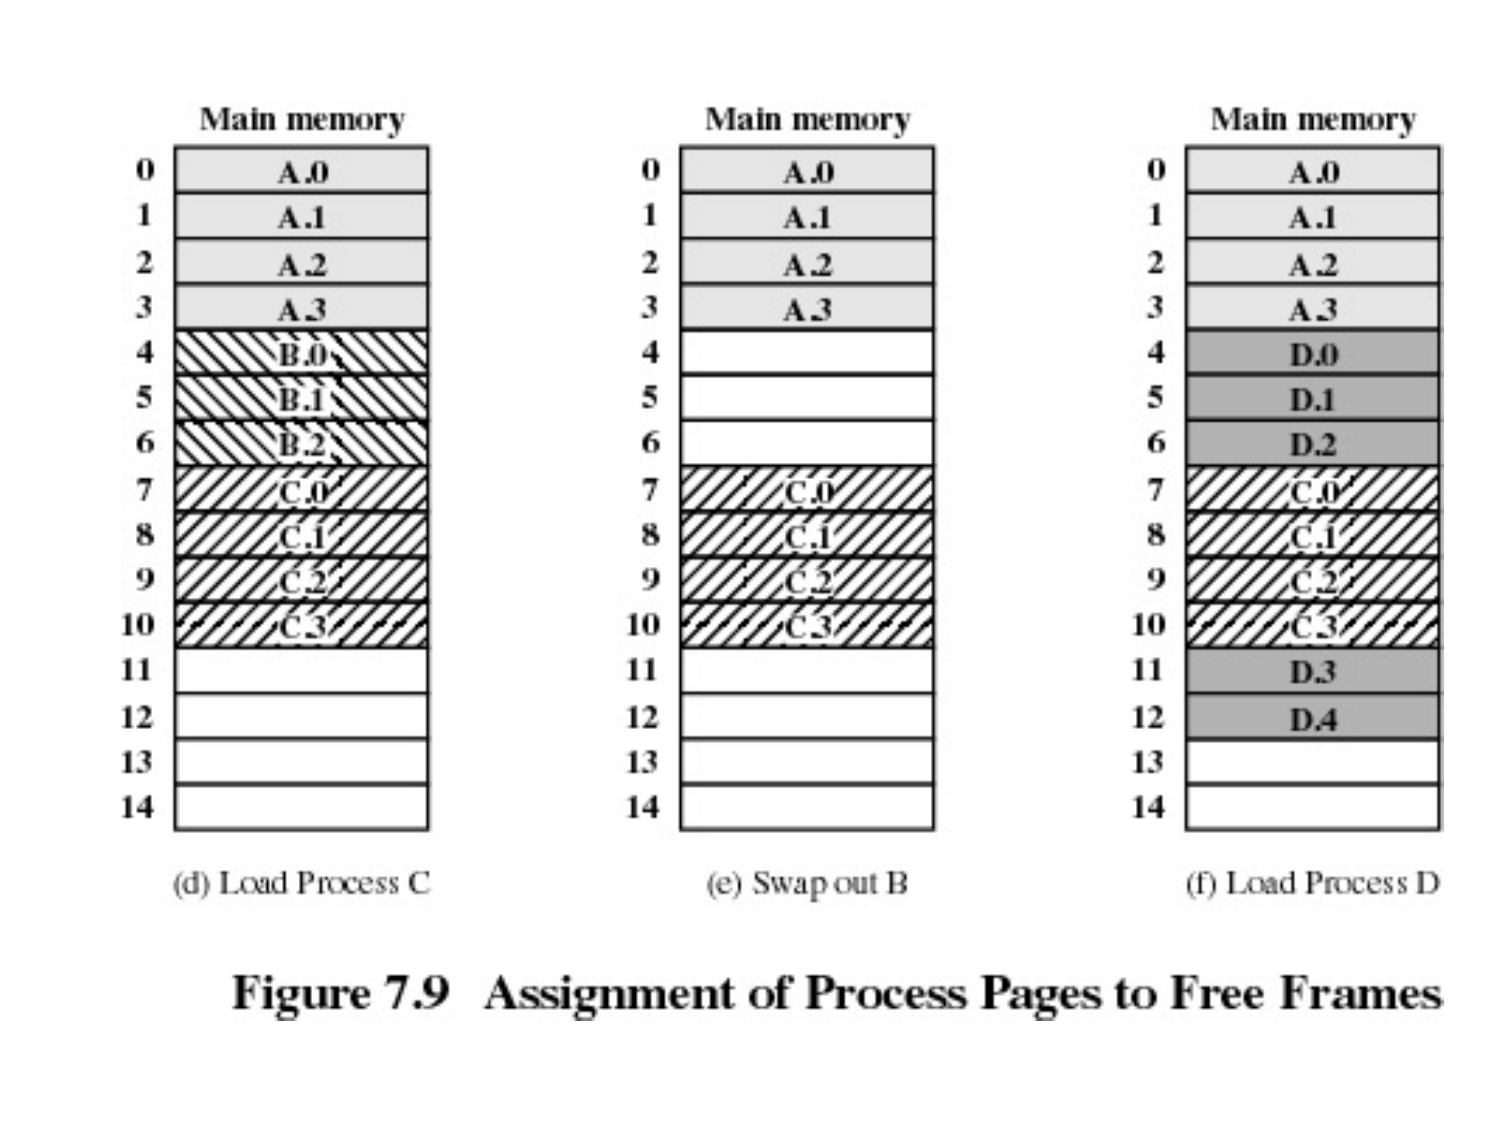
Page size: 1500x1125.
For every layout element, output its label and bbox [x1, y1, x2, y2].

picture [121, 99, 1444, 1021]
